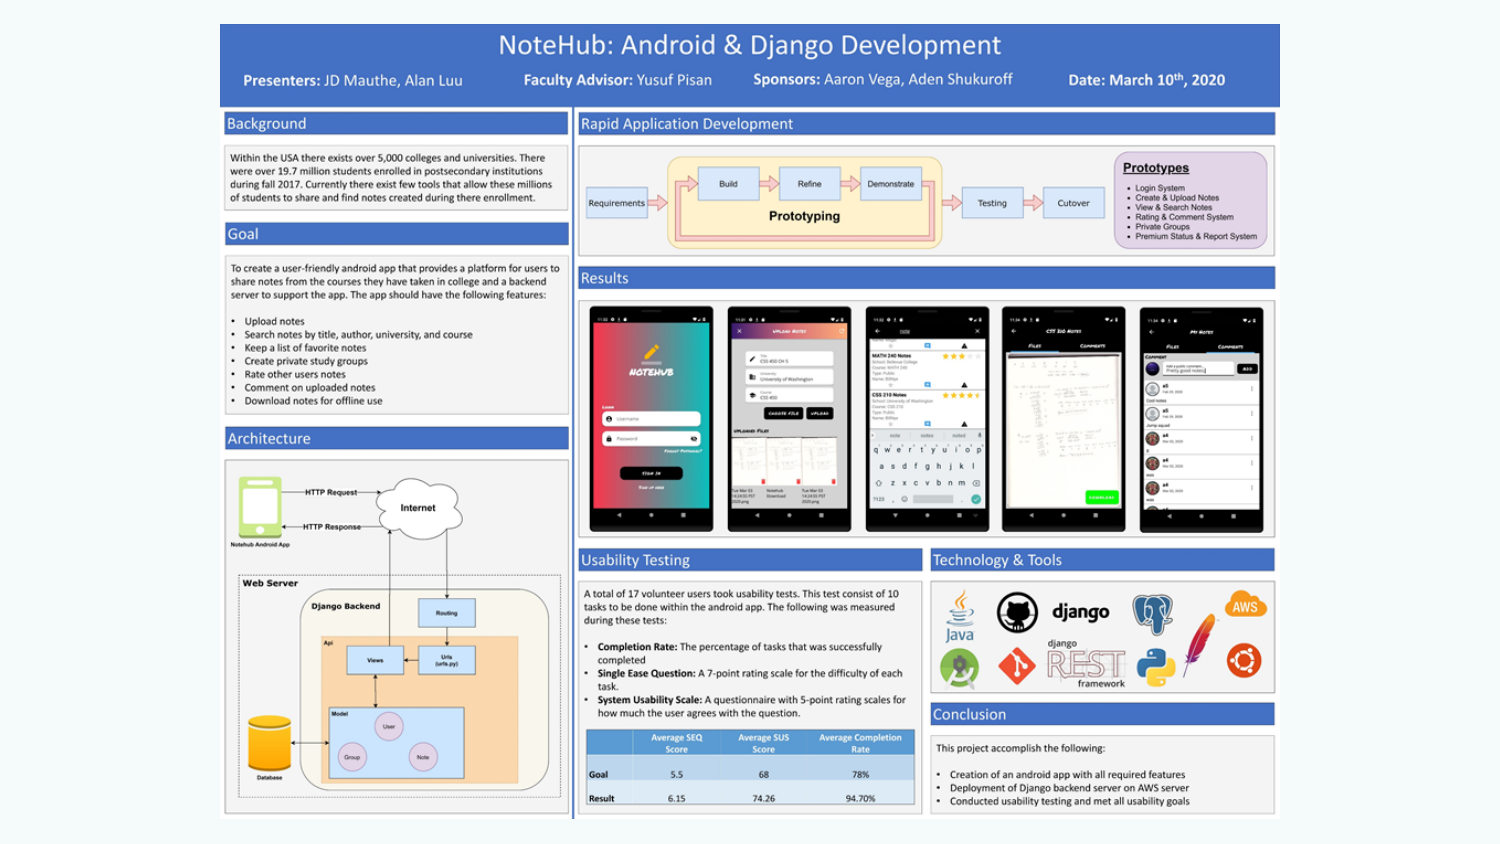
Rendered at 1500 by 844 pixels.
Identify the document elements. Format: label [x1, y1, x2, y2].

picture [220, 24, 1280, 819]
